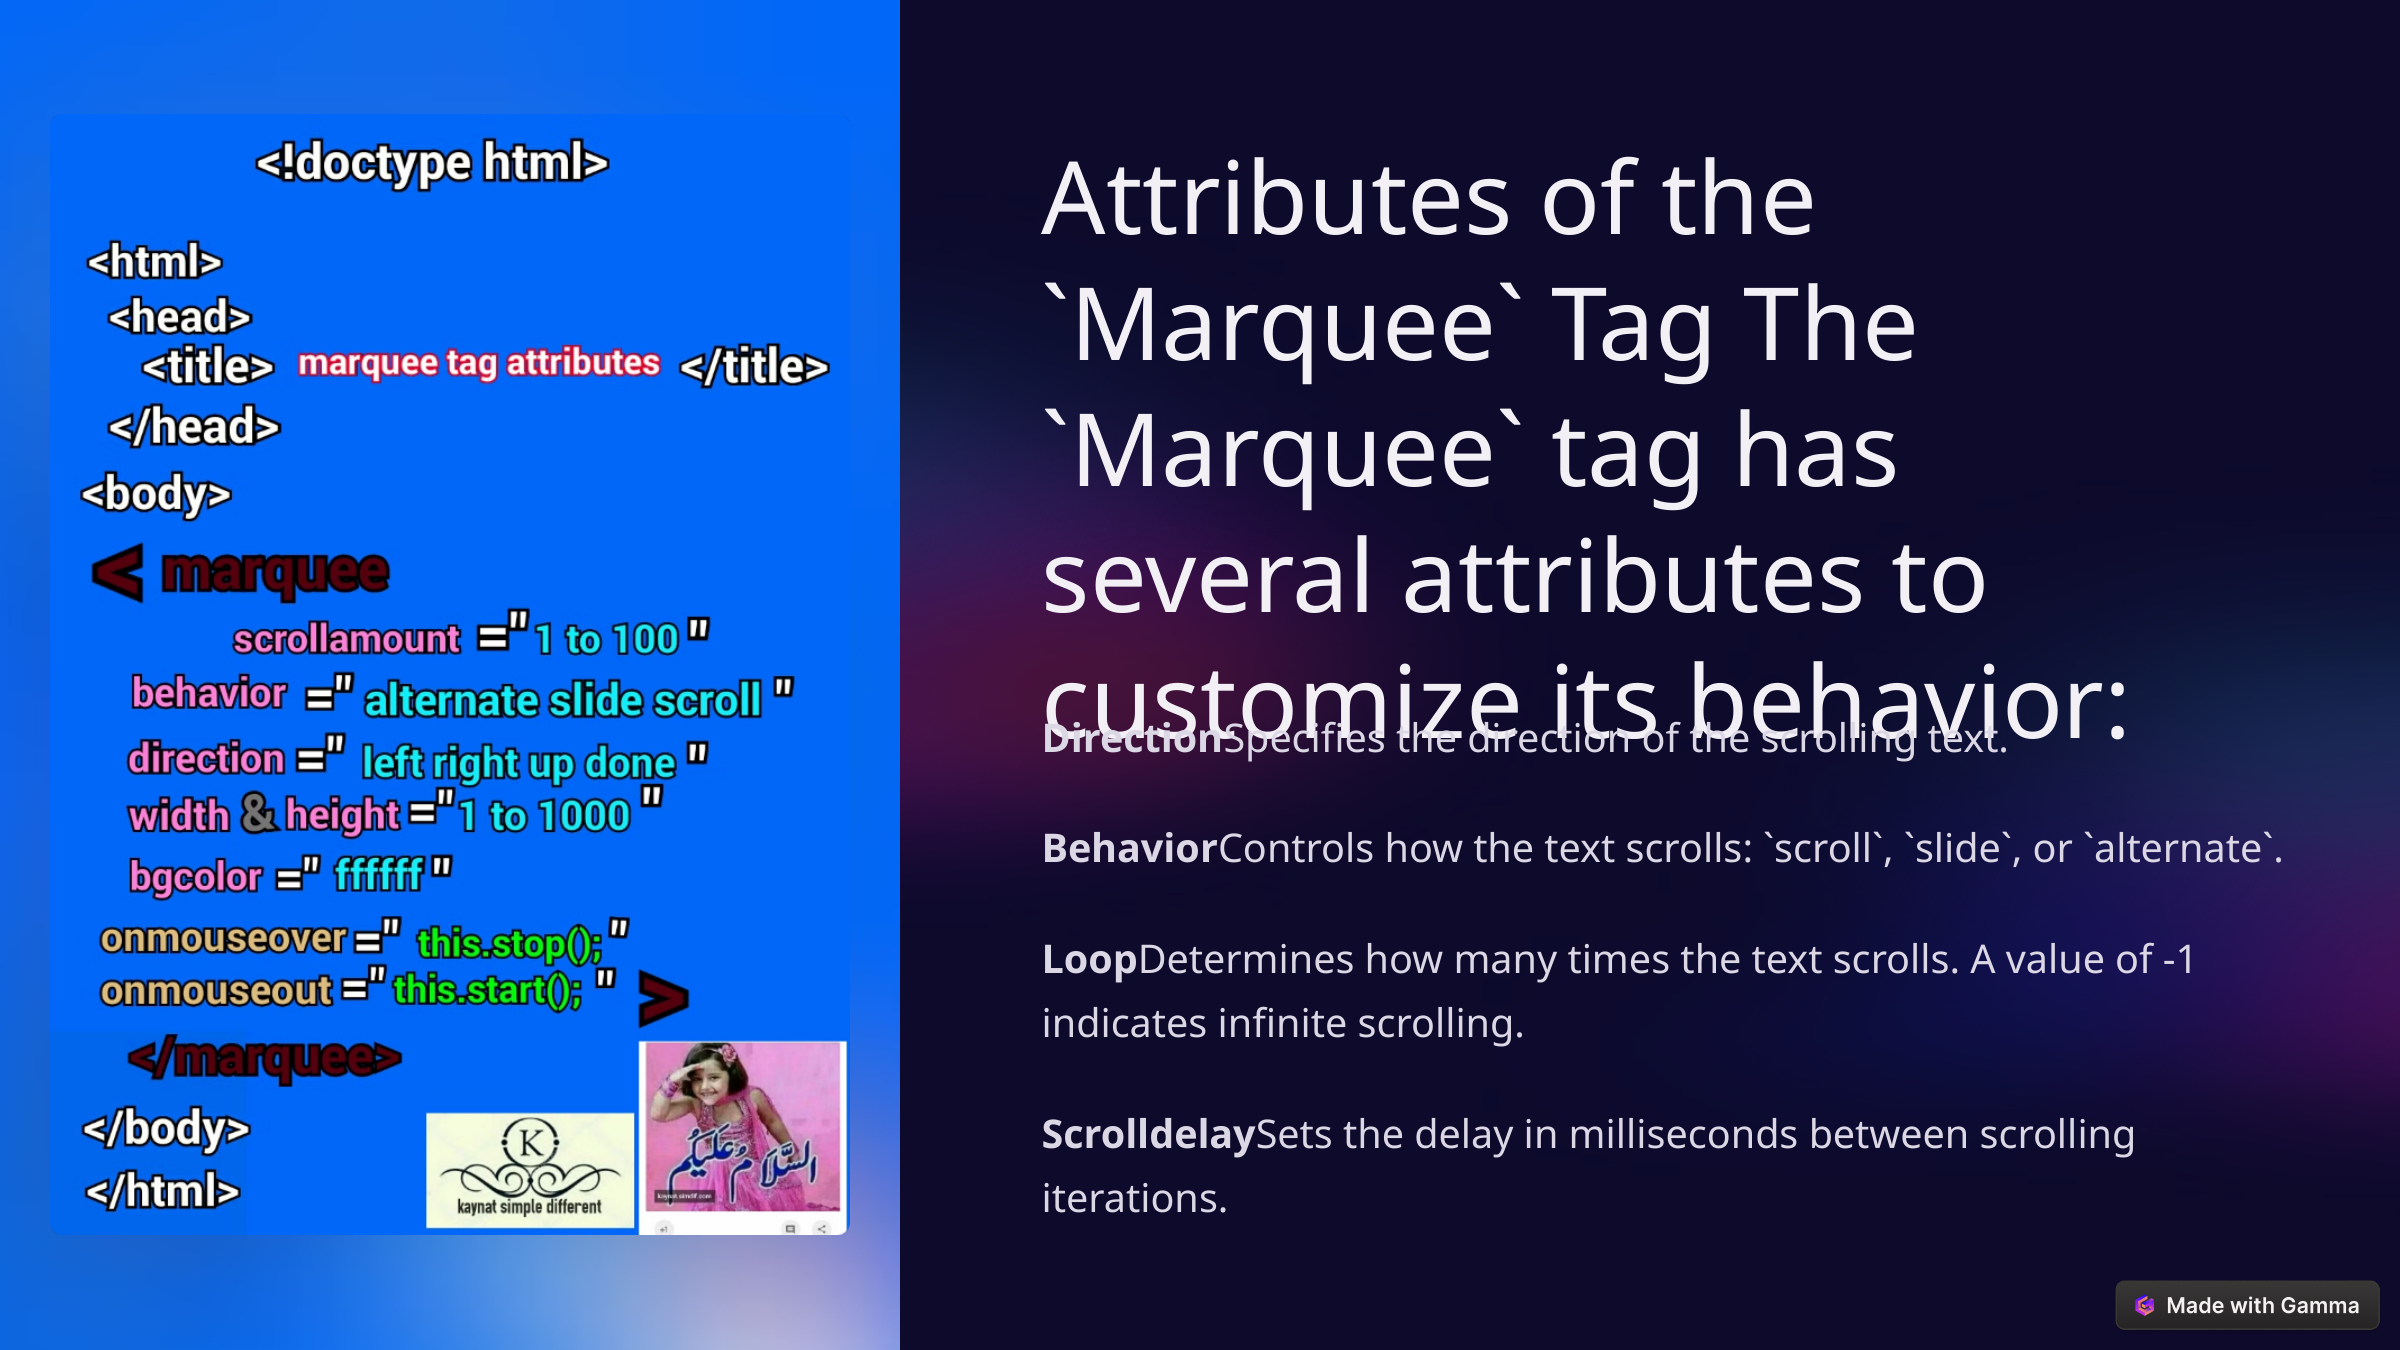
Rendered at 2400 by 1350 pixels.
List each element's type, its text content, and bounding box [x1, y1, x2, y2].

text_box LoopDetermines how many times the text scrolls. A value of -1 indicates infinite scrolling. [1041, 916, 2259, 1047]
picture [2106, 1271, 2389, 1339]
text_box BehaviorControls how the text scrolls: `scroll`, `slide`, or `alternate`. [1041, 806, 2259, 871]
text_box Attributes of the `Marquee` Tag The `Marquee` tag has several attributes to customize its behavior: [1041, 128, 2259, 635]
picture [0, 0, 900, 1350]
text_box DirectionSpecifies the direction of the scrolling text. [1041, 695, 2259, 761]
text_box ScrolldelaySets the delay in milliseconds between scrolling iterations. [1041, 1091, 2259, 1222]
